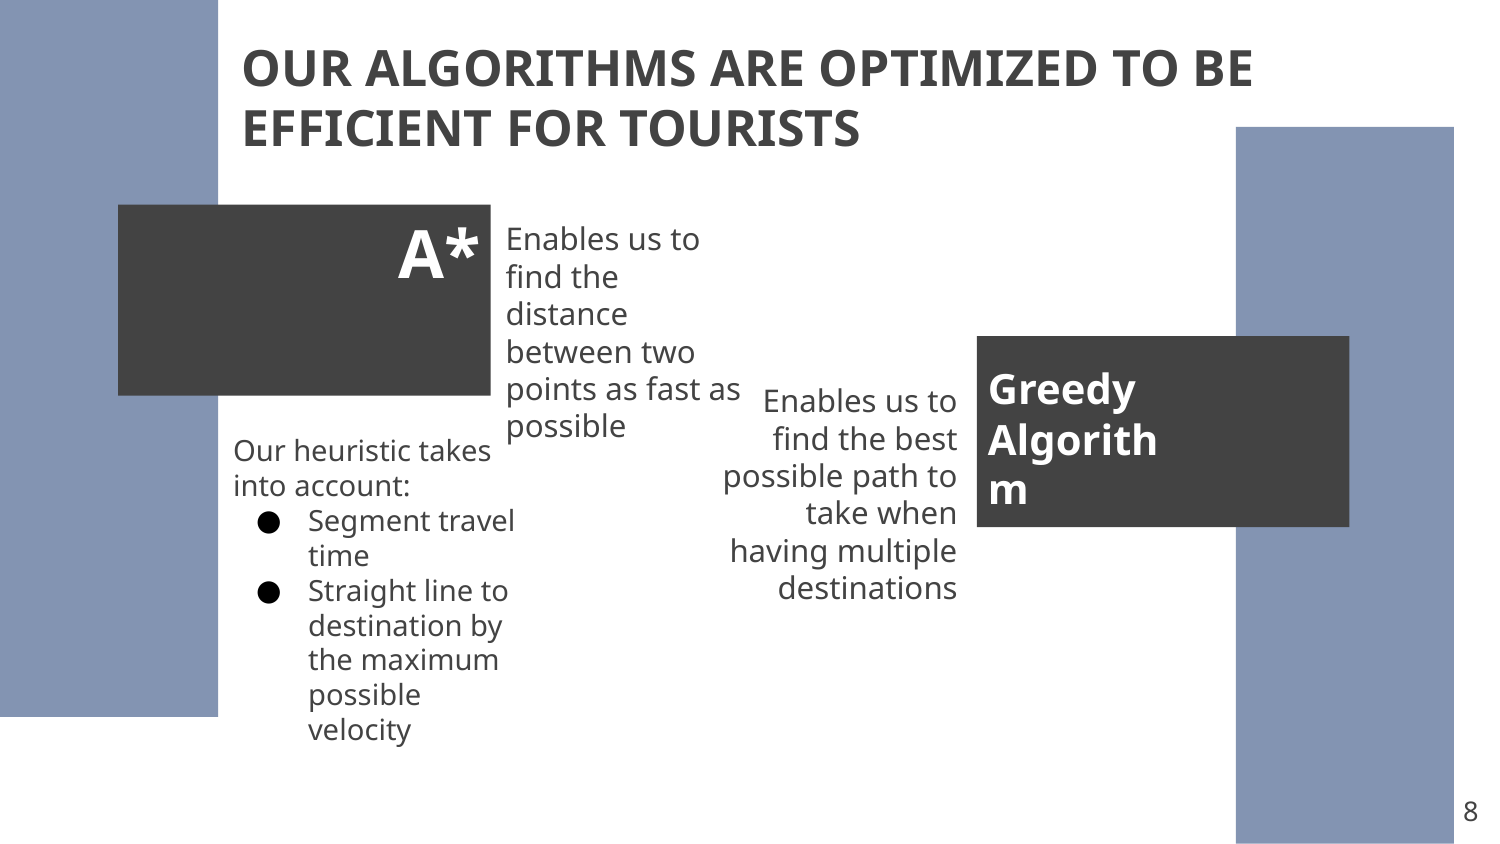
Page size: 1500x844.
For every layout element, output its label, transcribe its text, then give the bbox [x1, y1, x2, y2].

title Greedy Algorithm [972, 465, 1209, 529]
title A* [383, 243, 536, 307]
subtitle Enables us to find the distance between two points as fast as possible [490, 204, 758, 387]
title OUR ALGORITHMS ARE OPTIMIZED TO BE EFFICIENT FOR TOURISTS [226, 38, 1355, 155]
text_box [976, 336, 1350, 528]
text_box [1235, 126, 1454, 844]
subtitle Enables us to find the best possible path to take when having multiple destinations [706, 366, 973, 549]
subtitle Our heuristic takes into account: Segment travel time Straight line to destination by the maximum possible velocity [218, 416, 542, 657]
slide_number ‹#› [1403, 779, 1494, 844]
text_box [118, 204, 491, 396]
text_box [0, 0, 219, 717]
